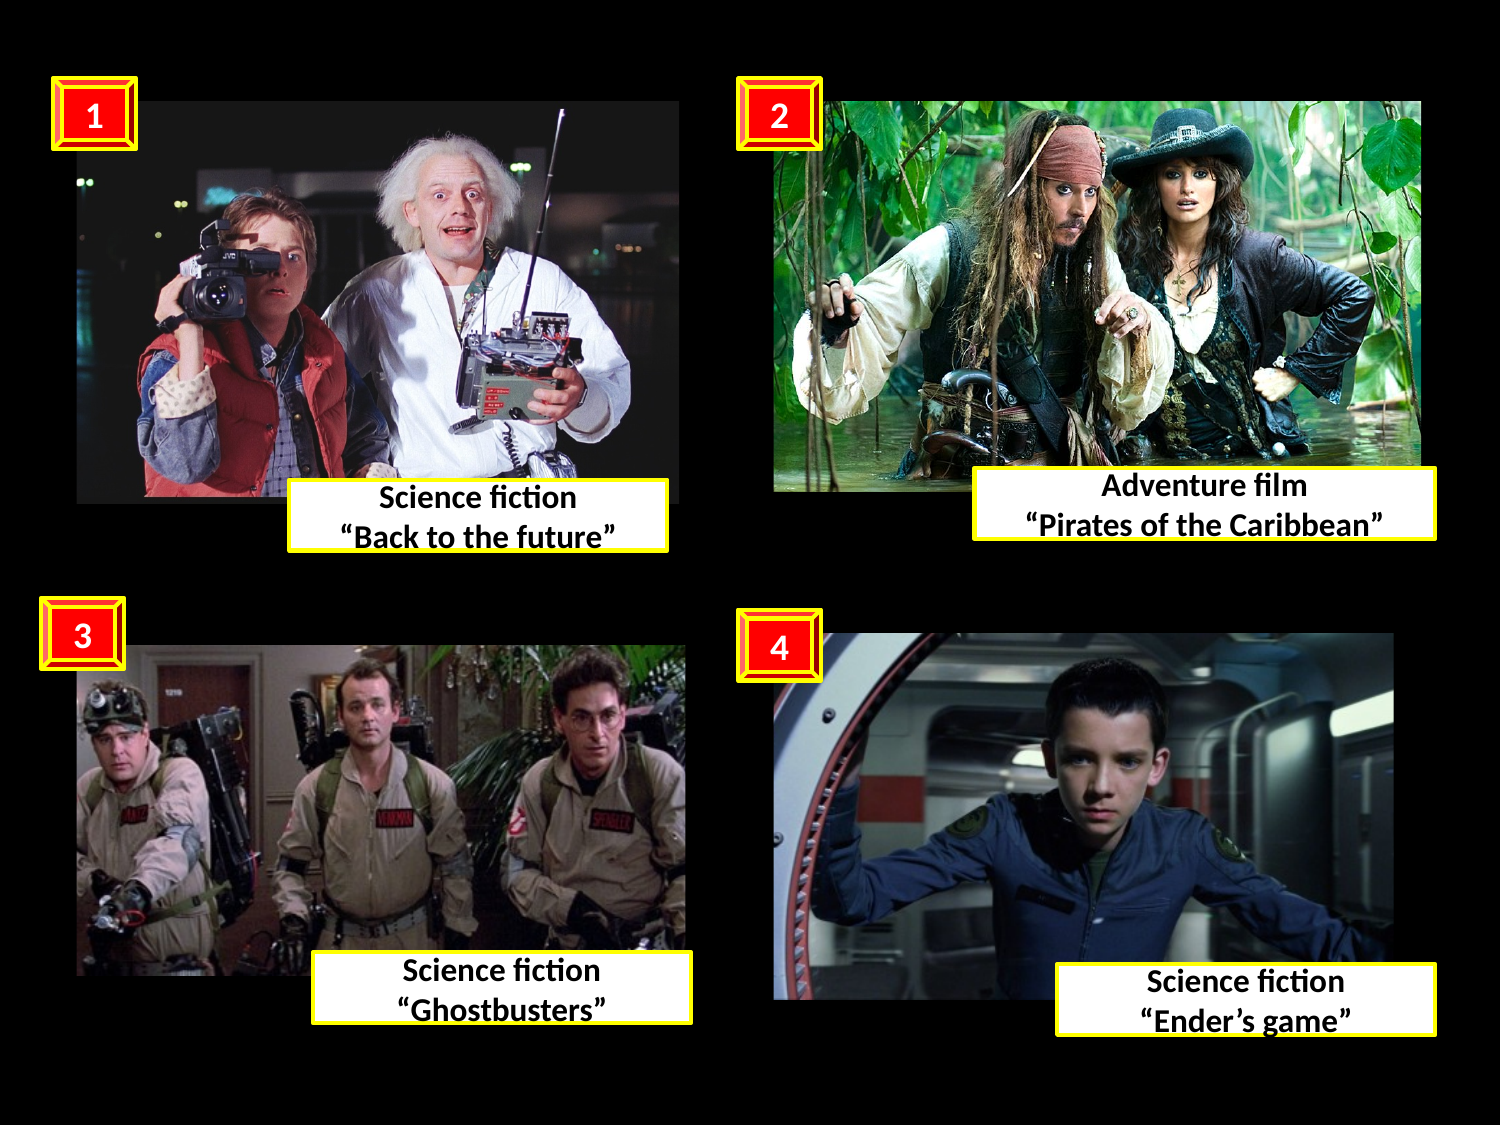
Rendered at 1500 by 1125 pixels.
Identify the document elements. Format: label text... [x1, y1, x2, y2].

text_box Science fiction “Back to the future” [287, 513, 669, 553]
text_box 4 [736, 608, 823, 683]
text_box Science fiction “Ender’s game” [1055, 962, 1437, 1037]
text_box Adventure film “Pirates of the Caribbean” [972, 466, 1437, 541]
picture [773, 101, 1422, 492]
text_box Science fiction “Ghostbusters” [311, 950, 693, 1025]
picture [76, 101, 680, 504]
text_box 2 [736, 76, 823, 151]
picture [76, 644, 686, 977]
picture [773, 633, 1394, 1000]
text_box 3 [39, 596, 126, 671]
text_box 1 [51, 76, 138, 151]
